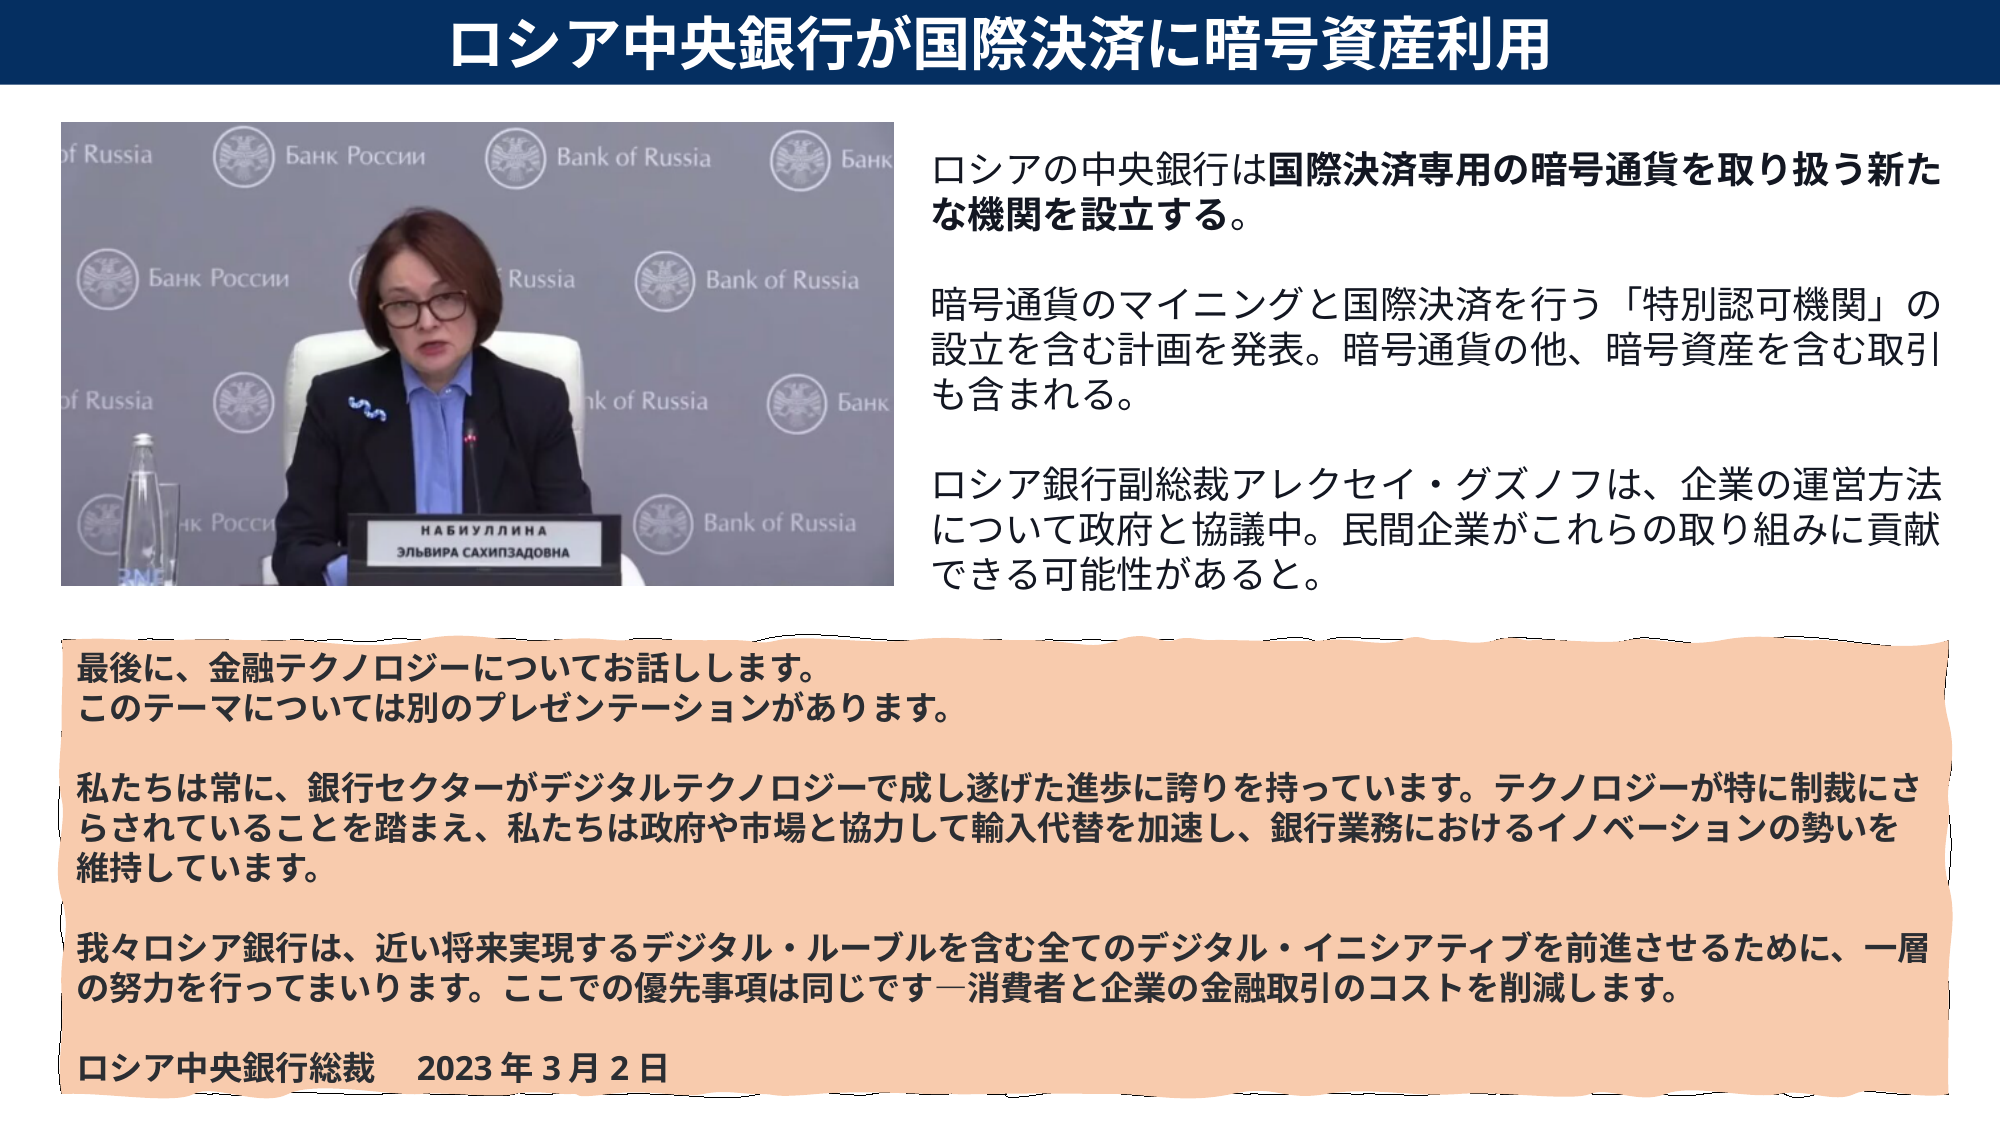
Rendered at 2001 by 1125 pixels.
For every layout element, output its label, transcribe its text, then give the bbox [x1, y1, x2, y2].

text_box 最後に、金融テクノロジーについてお話しします。 このテーマについては別のプレゼンテーションがあります。 私たちは常に、銀行セクターがデジタルテクノロジーで成し遂げた進歩に誇りを持っています。テクノロジーが特に制裁にさらされていることを踏まえ、私たちは政府や市場と協力して輸入代替を加速し、銀行業務におけるイノベーションの勢いを維持しています。 我々ロシア銀行は、近い将来実現するデジタル・ルーブルを含む全てのデジタル・イニシアティブを前進させるために、一層の努力を行ってまいります。ここでの優先事項は同じです—消費者と企業の金融取引のコストを削減します。 ロシア中央銀行総裁 2023年3月2日 [57, 634, 1953, 1099]
text_box ロシアの中央銀行は国際決済専用の暗号通貨を取り扱う新たな機関を設立する。 暗号通貨のマイニングと国際決済を行う「特別認可機関」の設立を含む計画を発表。暗号通貨の他、暗号資産を含む取引も含まれる。 ロシア銀行副総裁アレクセイ・グズノフは、企業の運営方法について政府と協議中。民間企業がこれらの取り組みに貢献できる可能性があると。 [915, 138, 1972, 604]
picture [61, 122, 894, 586]
text_box ロシア中央銀行が国際決済に暗号資産利用 [0, 0, 2000, 85]
